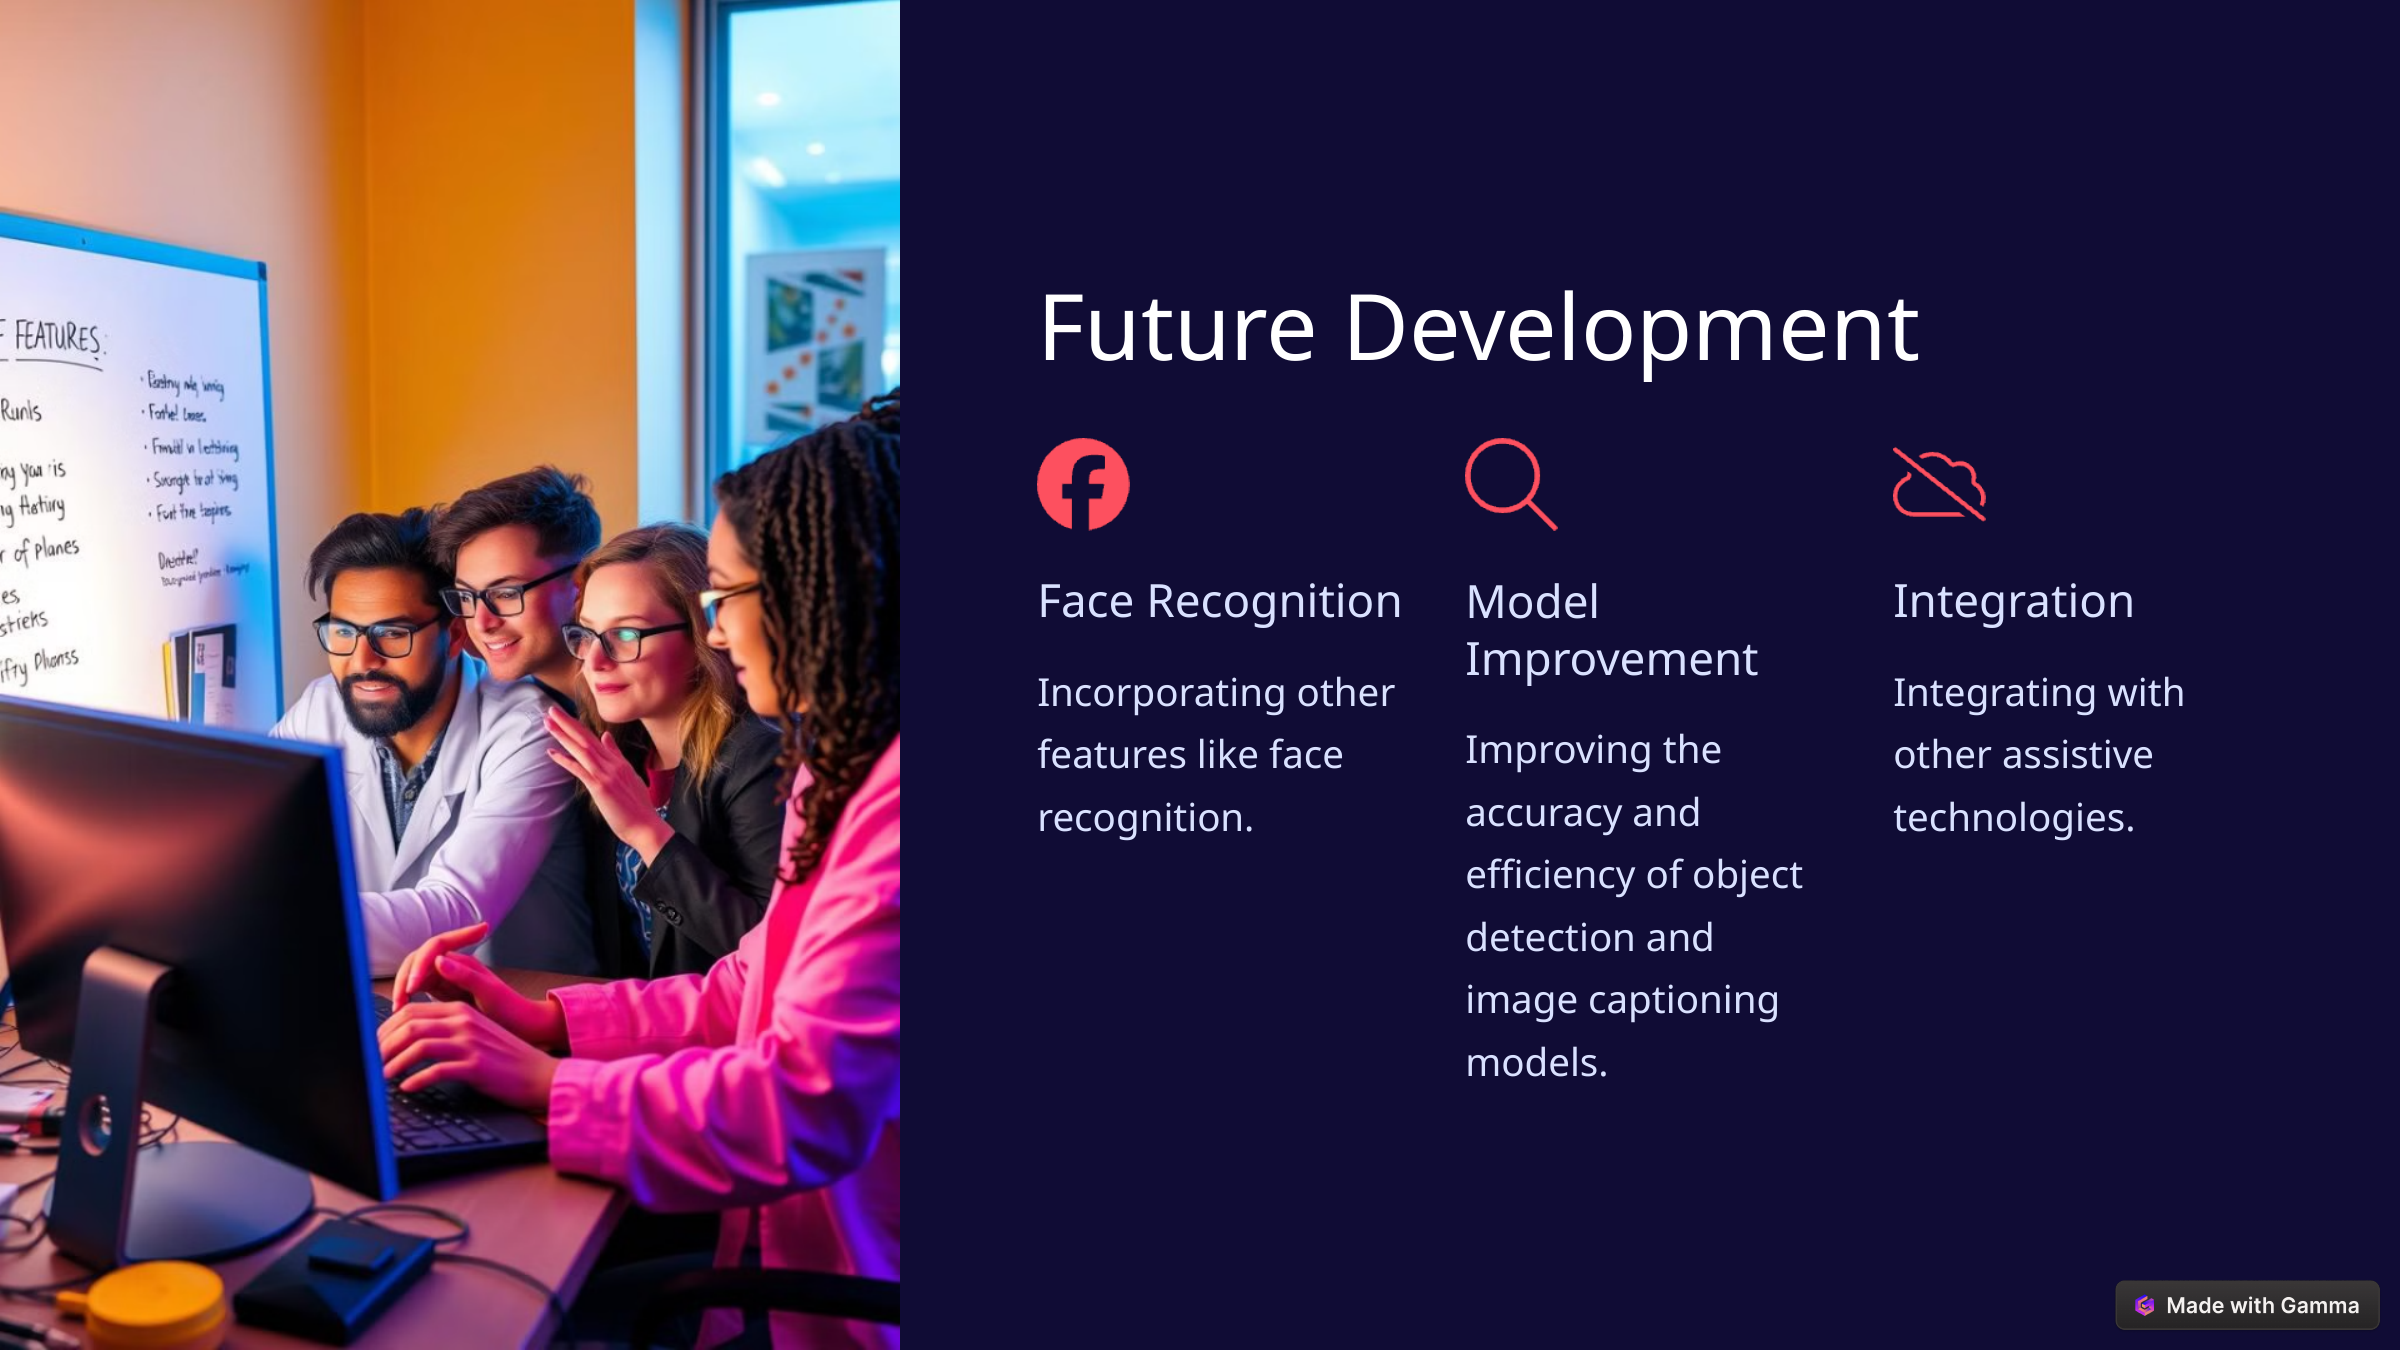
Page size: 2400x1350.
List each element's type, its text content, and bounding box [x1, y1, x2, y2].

text_box Model Improvement [1465, 569, 1835, 686]
text_box Improving the accuracy and efficiency of object detection and image captioning models. [1465, 708, 1835, 1086]
text_box Incorporating other features like face recognition. [1037, 651, 1407, 840]
text_box Future Development [1037, 263, 1962, 380]
picture [2106, 1271, 2389, 1339]
text_box Integration [1893, 569, 2263, 628]
text_box Integrating with other assistive technologies. [1893, 651, 2263, 840]
text_box Face Recognition [1037, 569, 1407, 628]
picture [1037, 438, 1130, 531]
picture [0, 0, 900, 1350]
picture [1465, 438, 1558, 531]
picture [1893, 438, 1986, 531]
